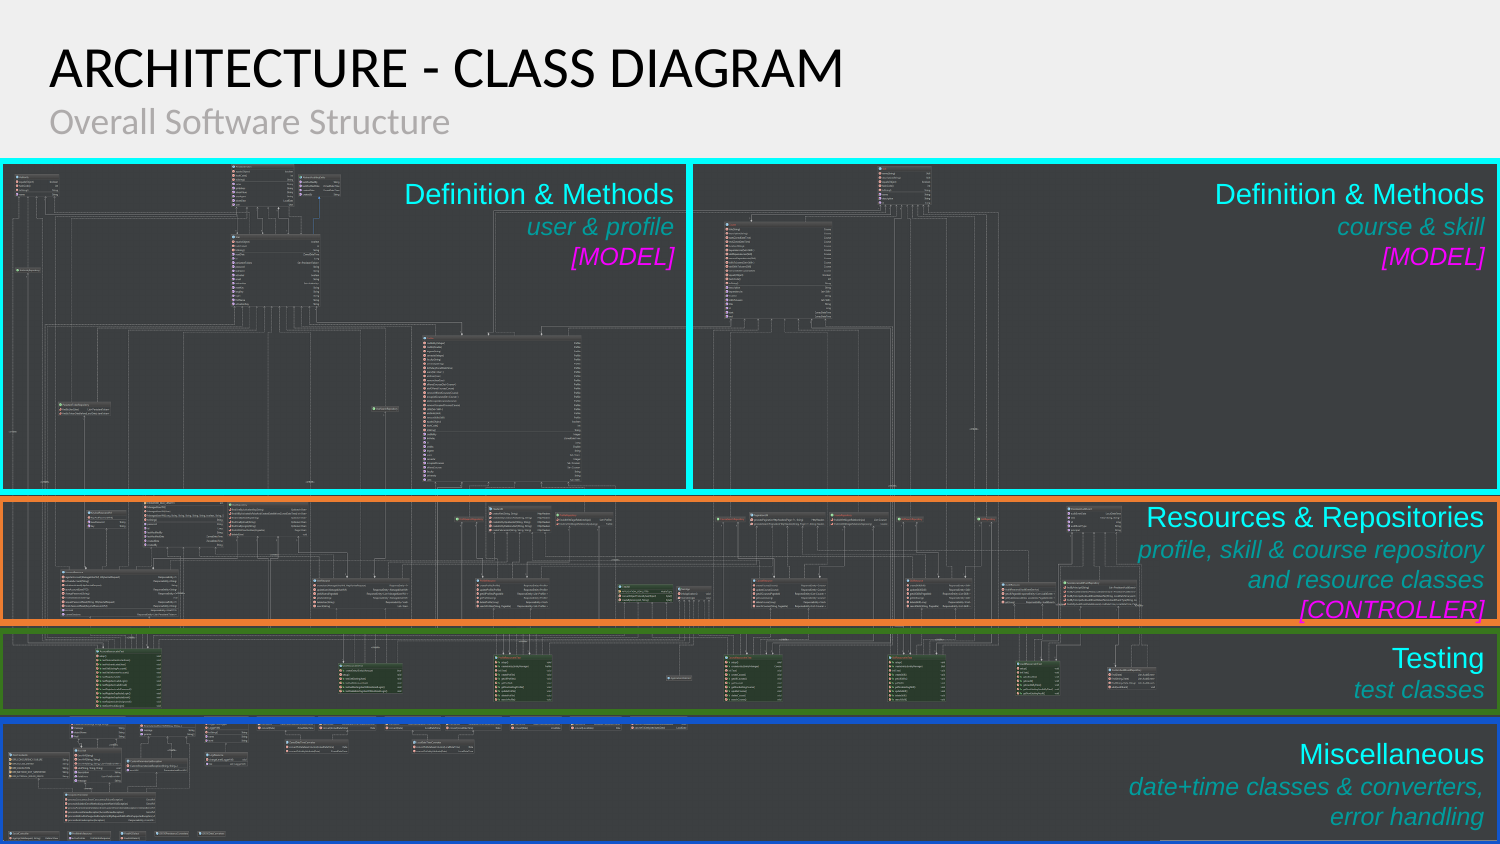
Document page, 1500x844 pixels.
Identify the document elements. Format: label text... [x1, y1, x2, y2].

text_box [1163, 492, 1500, 499]
text_box [0, 0, 1500, 160]
text_box ARCHITECTURE - CLASS DIAGRAM [34, 19, 1188, 118]
text_box Miscellaneous date+time classes & converters, error handling [1163, 720, 1500, 844]
text_box Definition & Methods course & skill [MODEL] [1160, 160, 1500, 492]
picture [4, 159, 1160, 844]
text_box Testing test classes [1163, 630, 1500, 712]
text_box Overall Software Structure [34, 89, 516, 150]
text_box [1163, 712, 1500, 720]
text_box [1163, 623, 1500, 630]
text_box Resources & Repositories profile, skill & course repository and resource classes [CONTROLLER] [1163, 499, 1500, 623]
